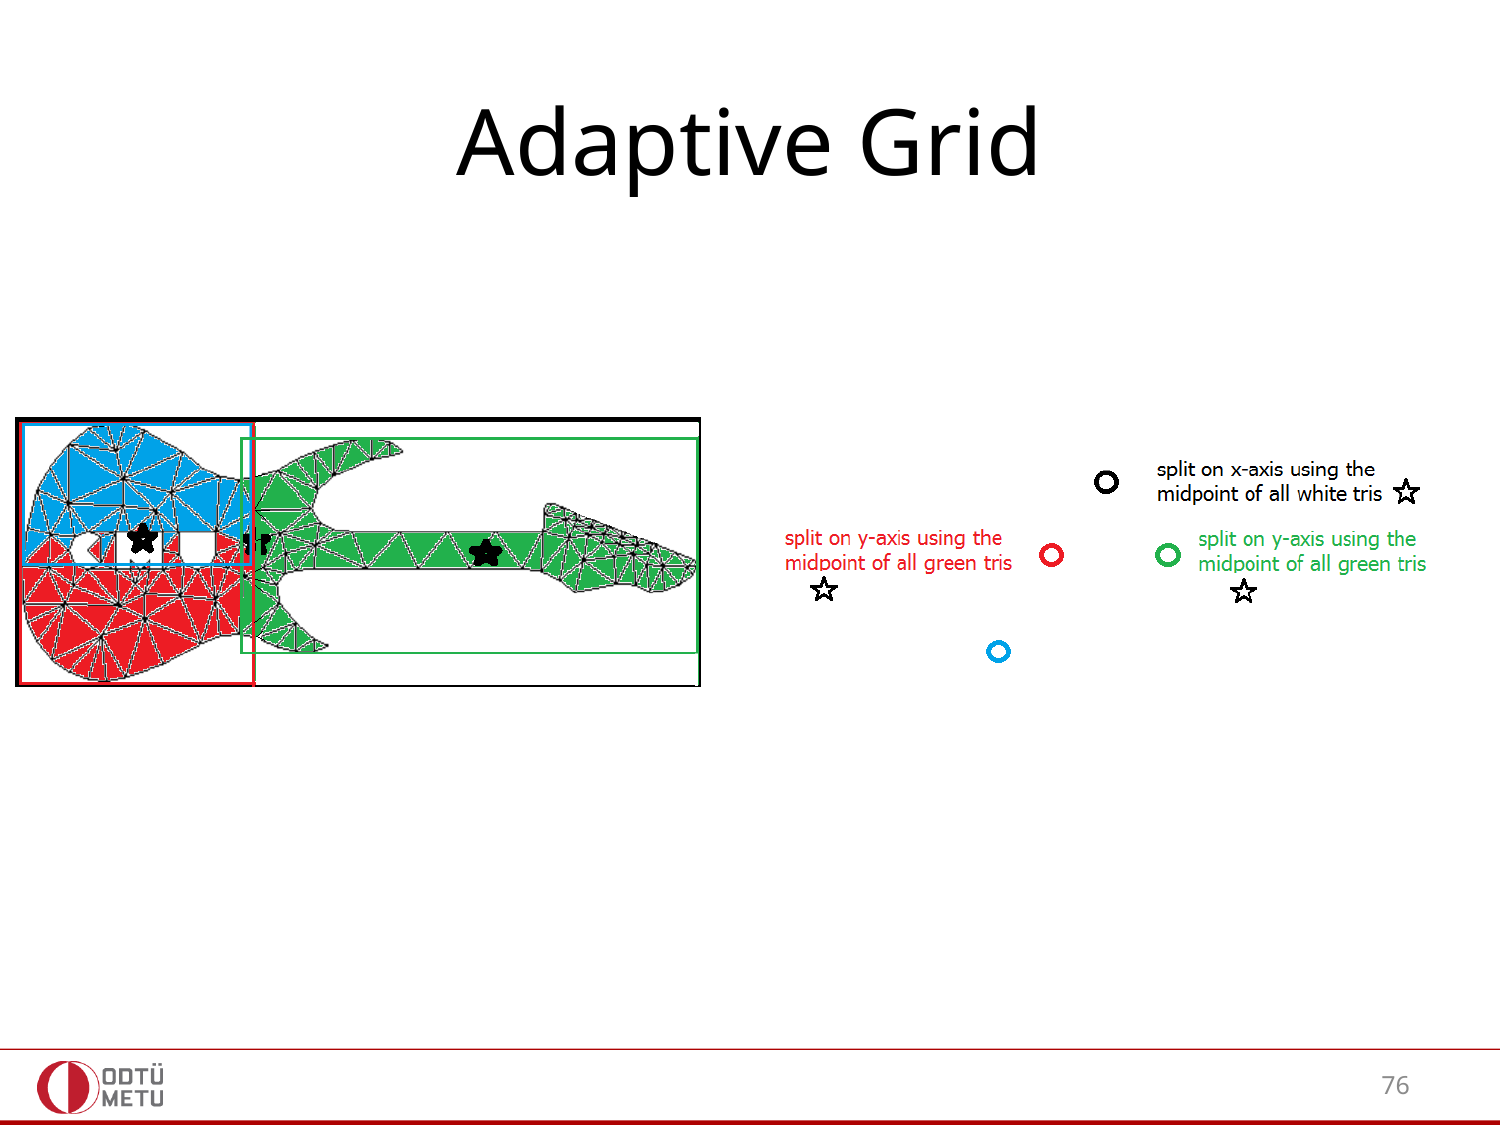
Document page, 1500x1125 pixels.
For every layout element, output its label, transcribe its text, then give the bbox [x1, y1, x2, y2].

picture [0, 410, 1500, 715]
slide_number 76 [1074, 1056, 1425, 1117]
title Adaptive Grid [75, 45, 1425, 233]
picture [37, 1061, 163, 1114]
